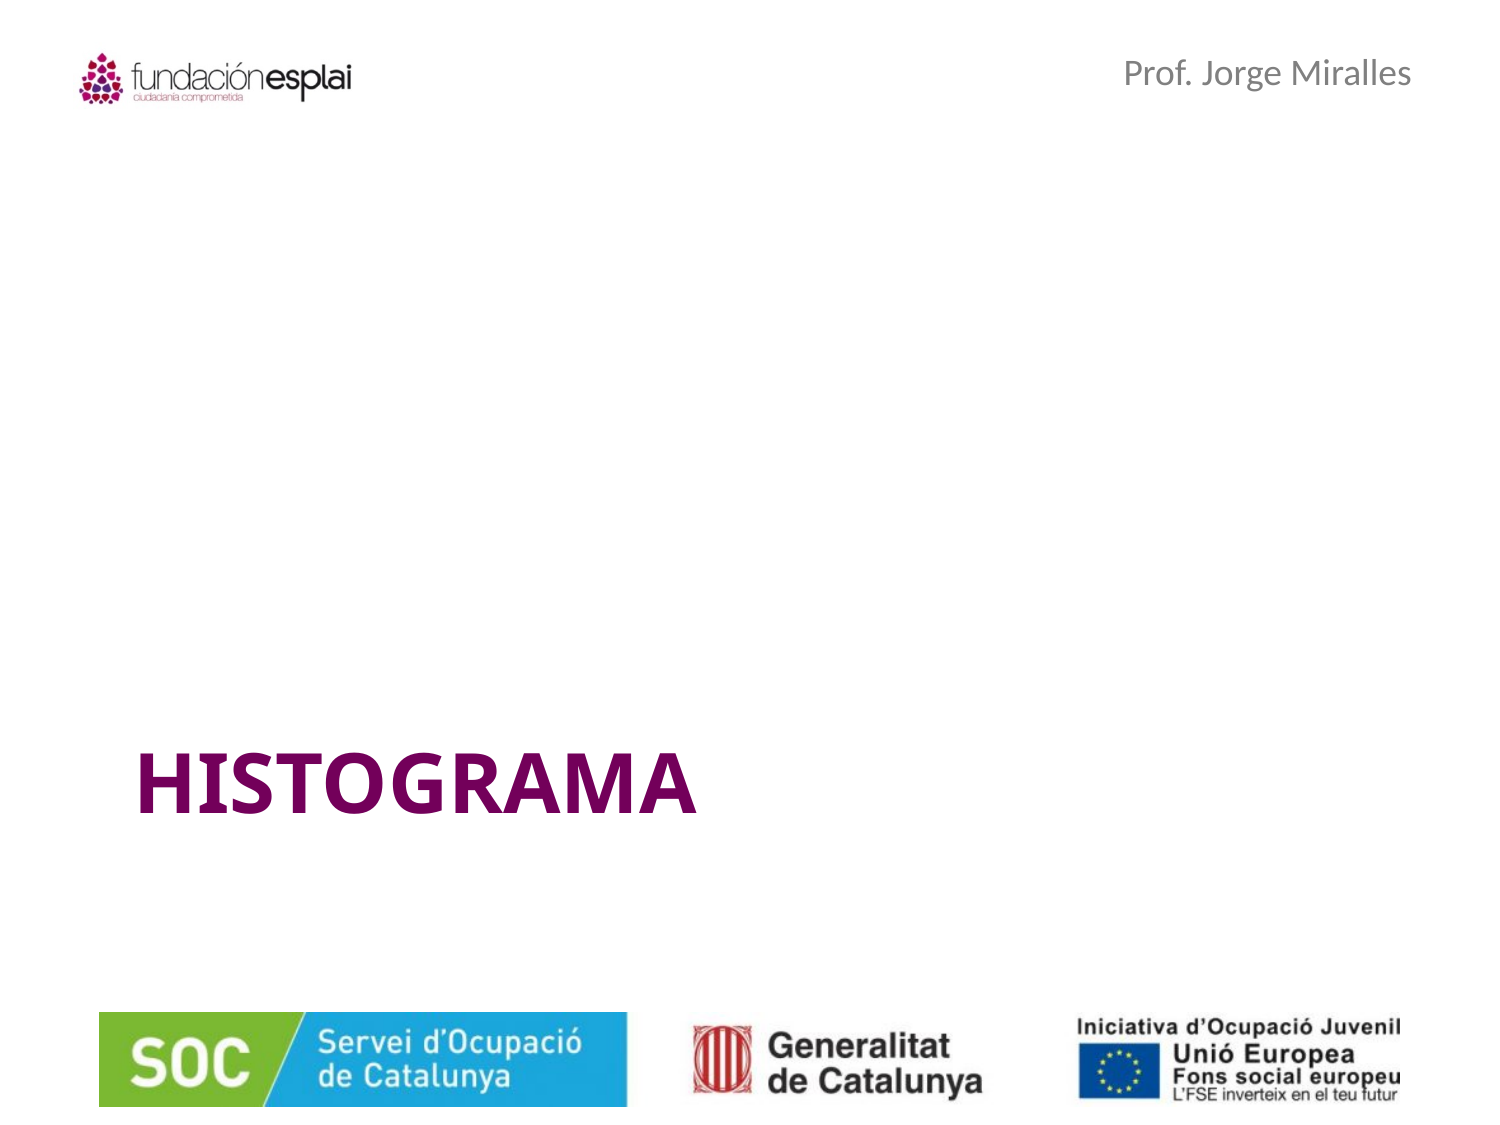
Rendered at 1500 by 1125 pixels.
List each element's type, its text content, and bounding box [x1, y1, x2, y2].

picture [73, 42, 357, 114]
picture [99, 1012, 1400, 1107]
title histograma [118, 722, 1394, 947]
